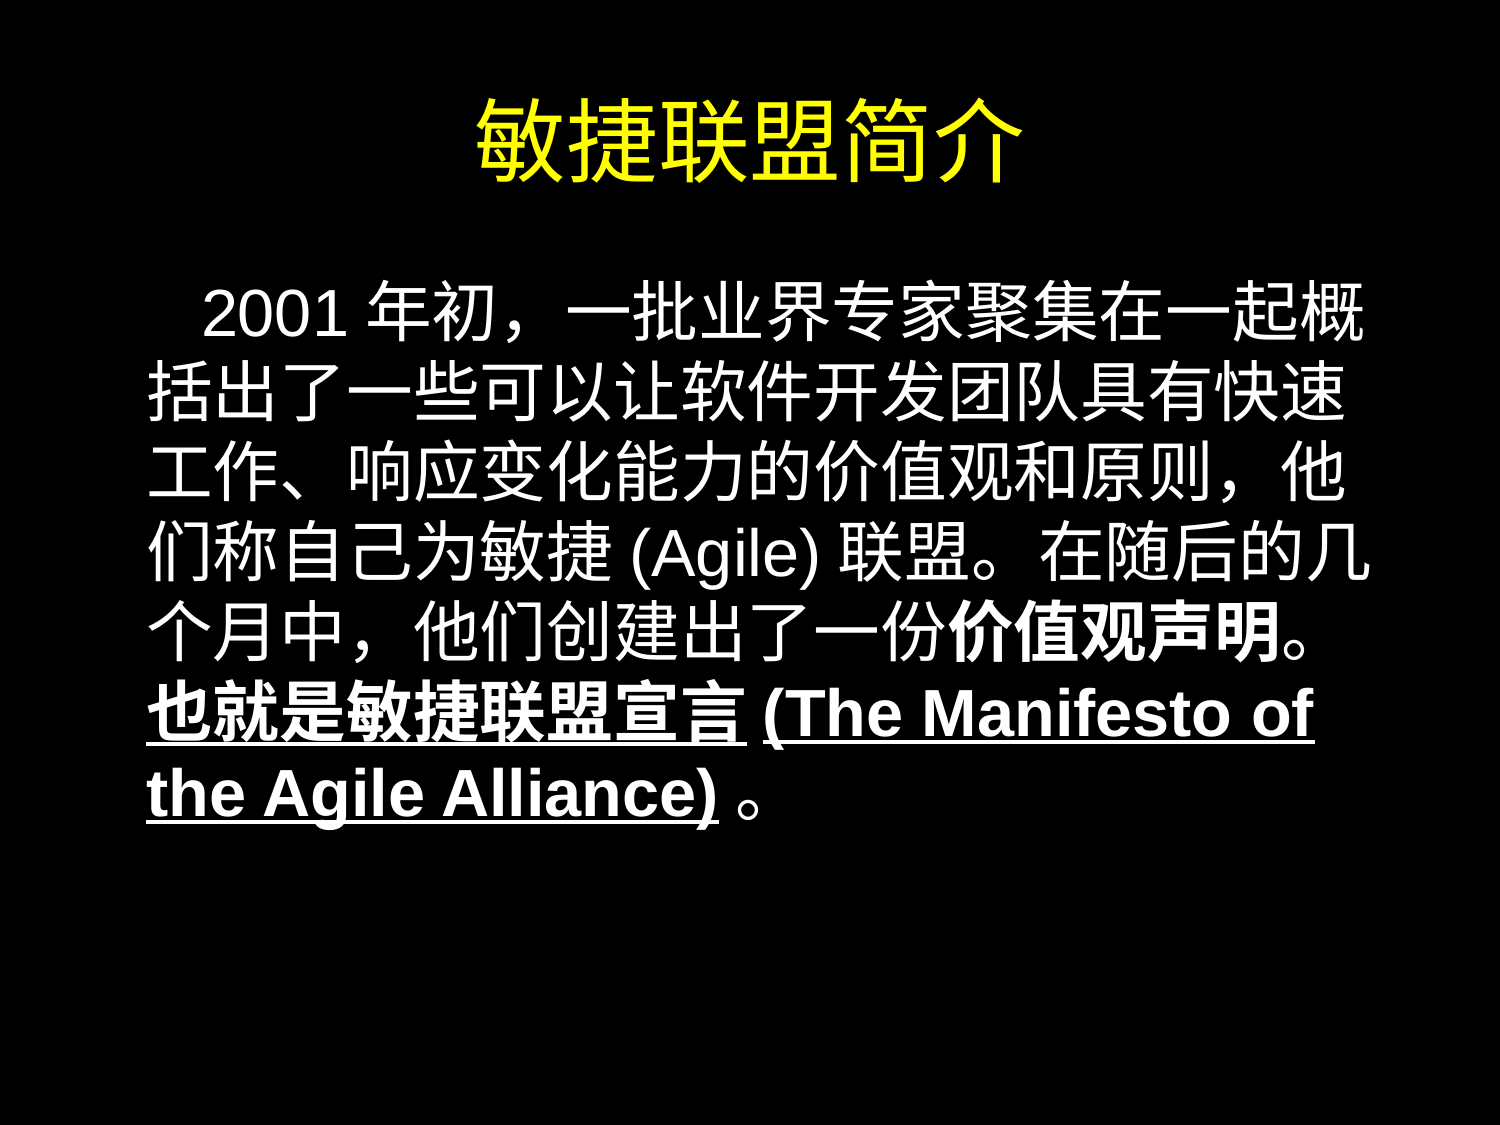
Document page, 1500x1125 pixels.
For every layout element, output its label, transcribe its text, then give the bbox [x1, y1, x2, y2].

title 敏捷联盟简介 [75, 45, 1425, 233]
list 2001年初，一批业界专家聚集在一起概括出了一些可以让软件开发团队具有快速工作、响应变化能力的价值观和原则，他们称自己为敏捷(Agile)联盟。在随后的几个月中，他们创建出了一份价值观声明。也就是敏捷联盟宣言(The Manifesto of the Agile Alliance)。 [75, 262, 1425, 905]
